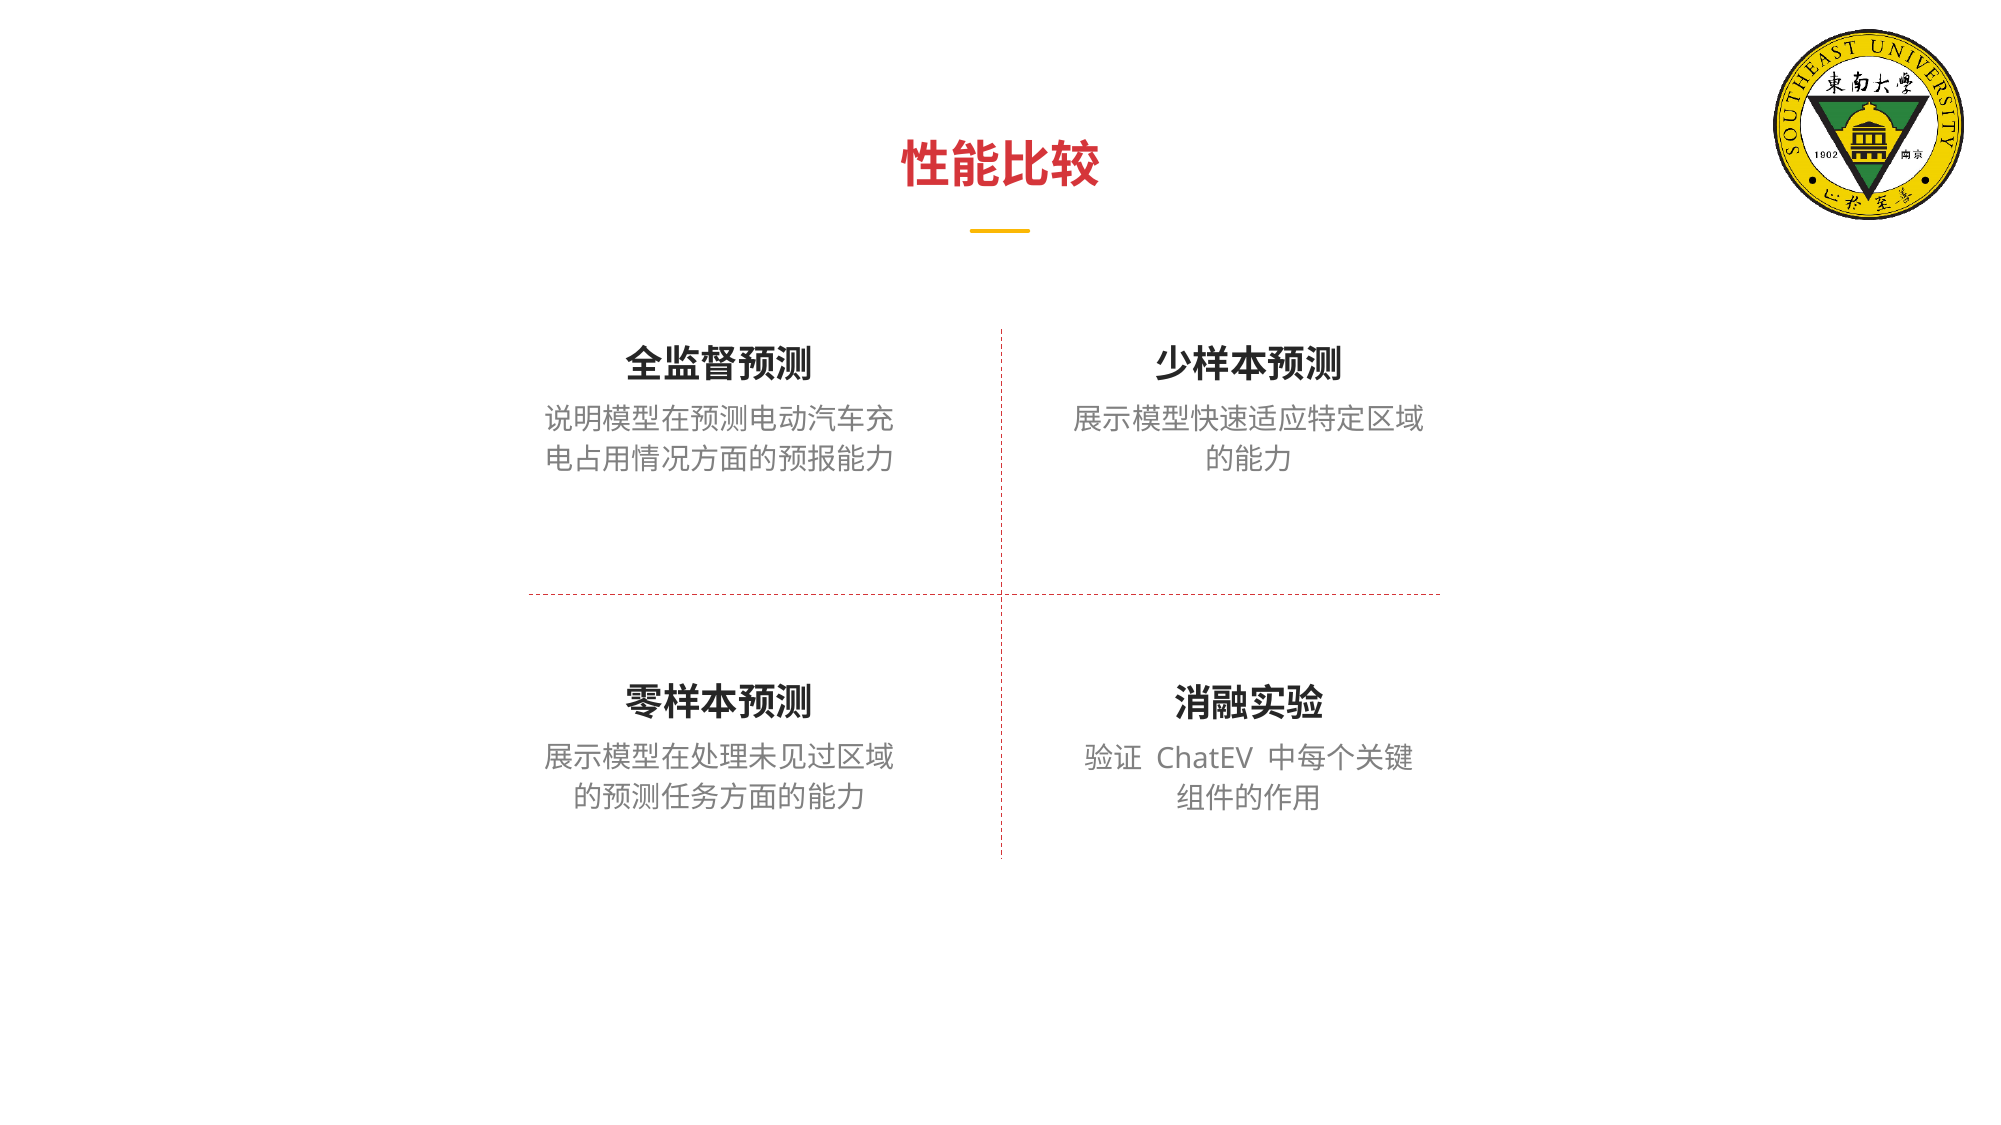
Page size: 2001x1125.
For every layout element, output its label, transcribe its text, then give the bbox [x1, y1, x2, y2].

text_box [528, 670, 911, 819]
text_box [1058, 671, 1441, 820]
picture [1773, 29, 1964, 221]
text_box 性能比较 [786, 124, 1214, 200]
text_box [1058, 332, 1441, 481]
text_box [528, 332, 911, 481]
